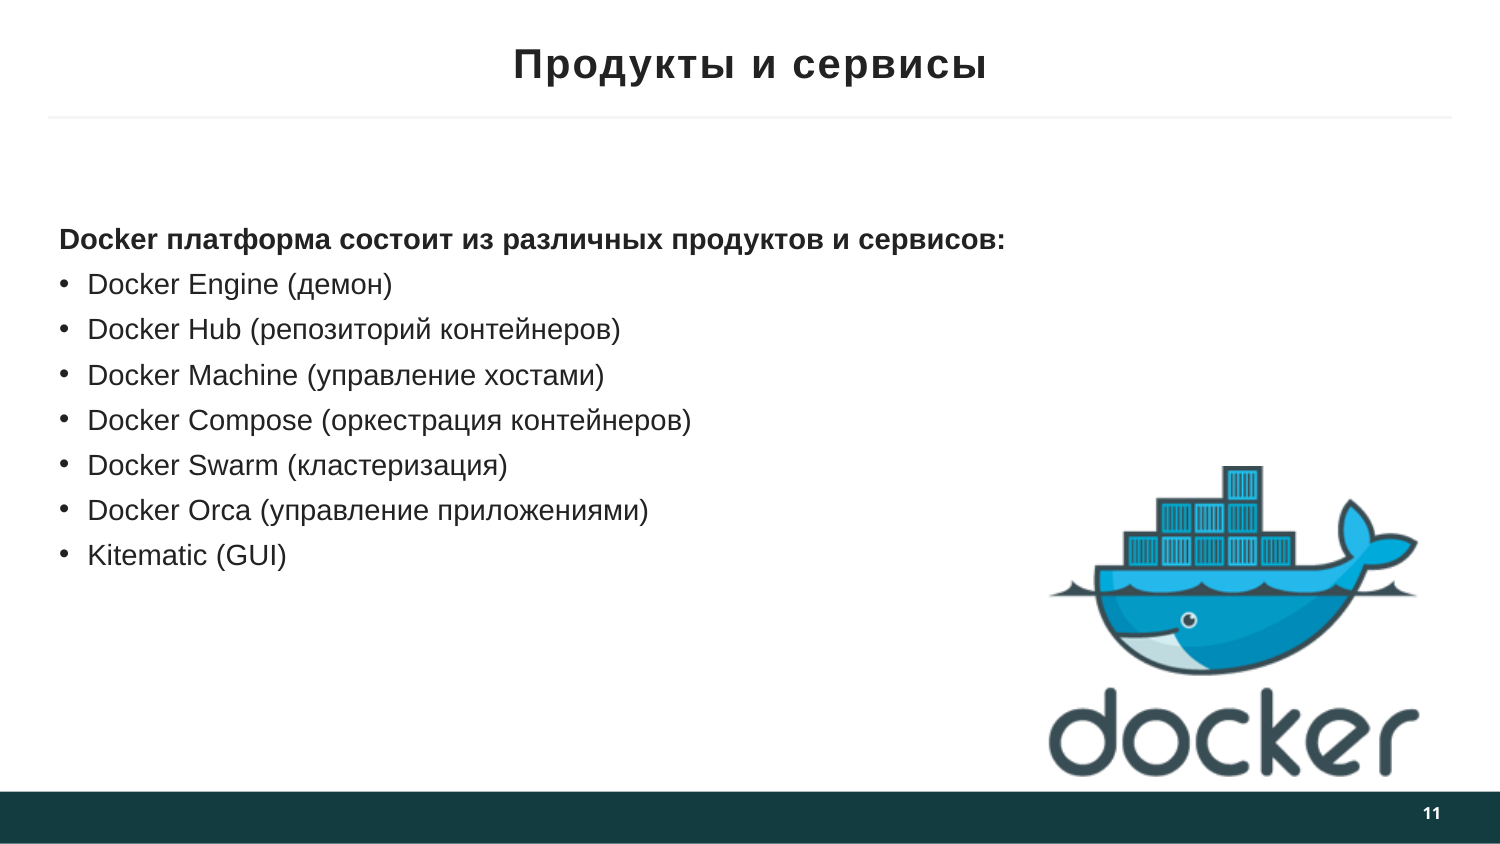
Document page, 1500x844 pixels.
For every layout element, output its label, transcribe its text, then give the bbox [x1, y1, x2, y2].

title Продукты и сервисы [59, 37, 1442, 87]
picture [956, 466, 1476, 780]
slide_number 11 [1216, 791, 1442, 844]
list Docker платформа состоит из различных продуктов и сервисов: Docker Engine (демон) Docker Hub (репозиторий контейнеров) Docker Machine (управление хостами) Docker Compose (оркестрация контейнеров) Docker Swarm (кластеризация) Docker Orca (управление приложениями) Kitematic (GUI) [59, 132, 1442, 735]
